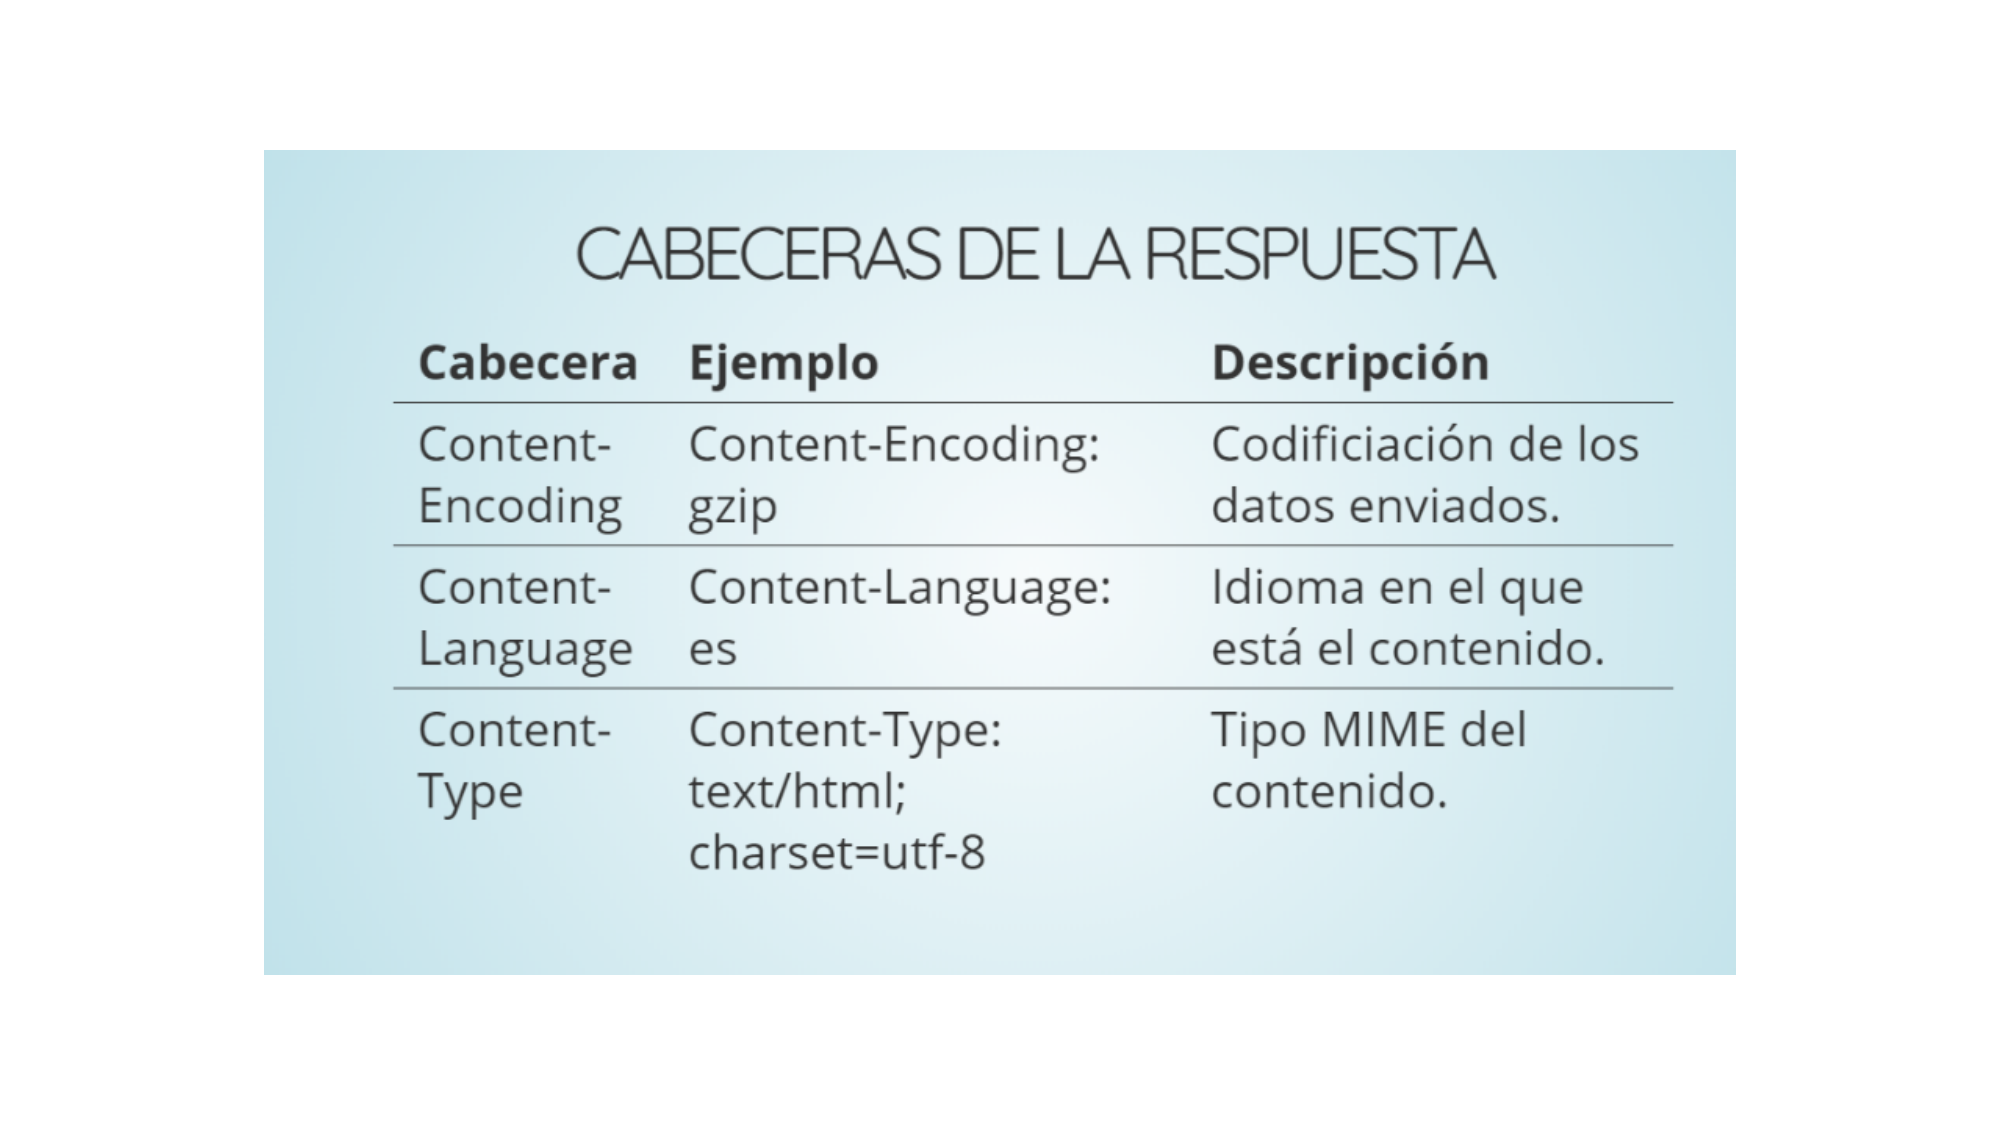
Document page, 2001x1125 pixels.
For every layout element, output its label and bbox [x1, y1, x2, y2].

picture [264, 150, 1736, 975]
